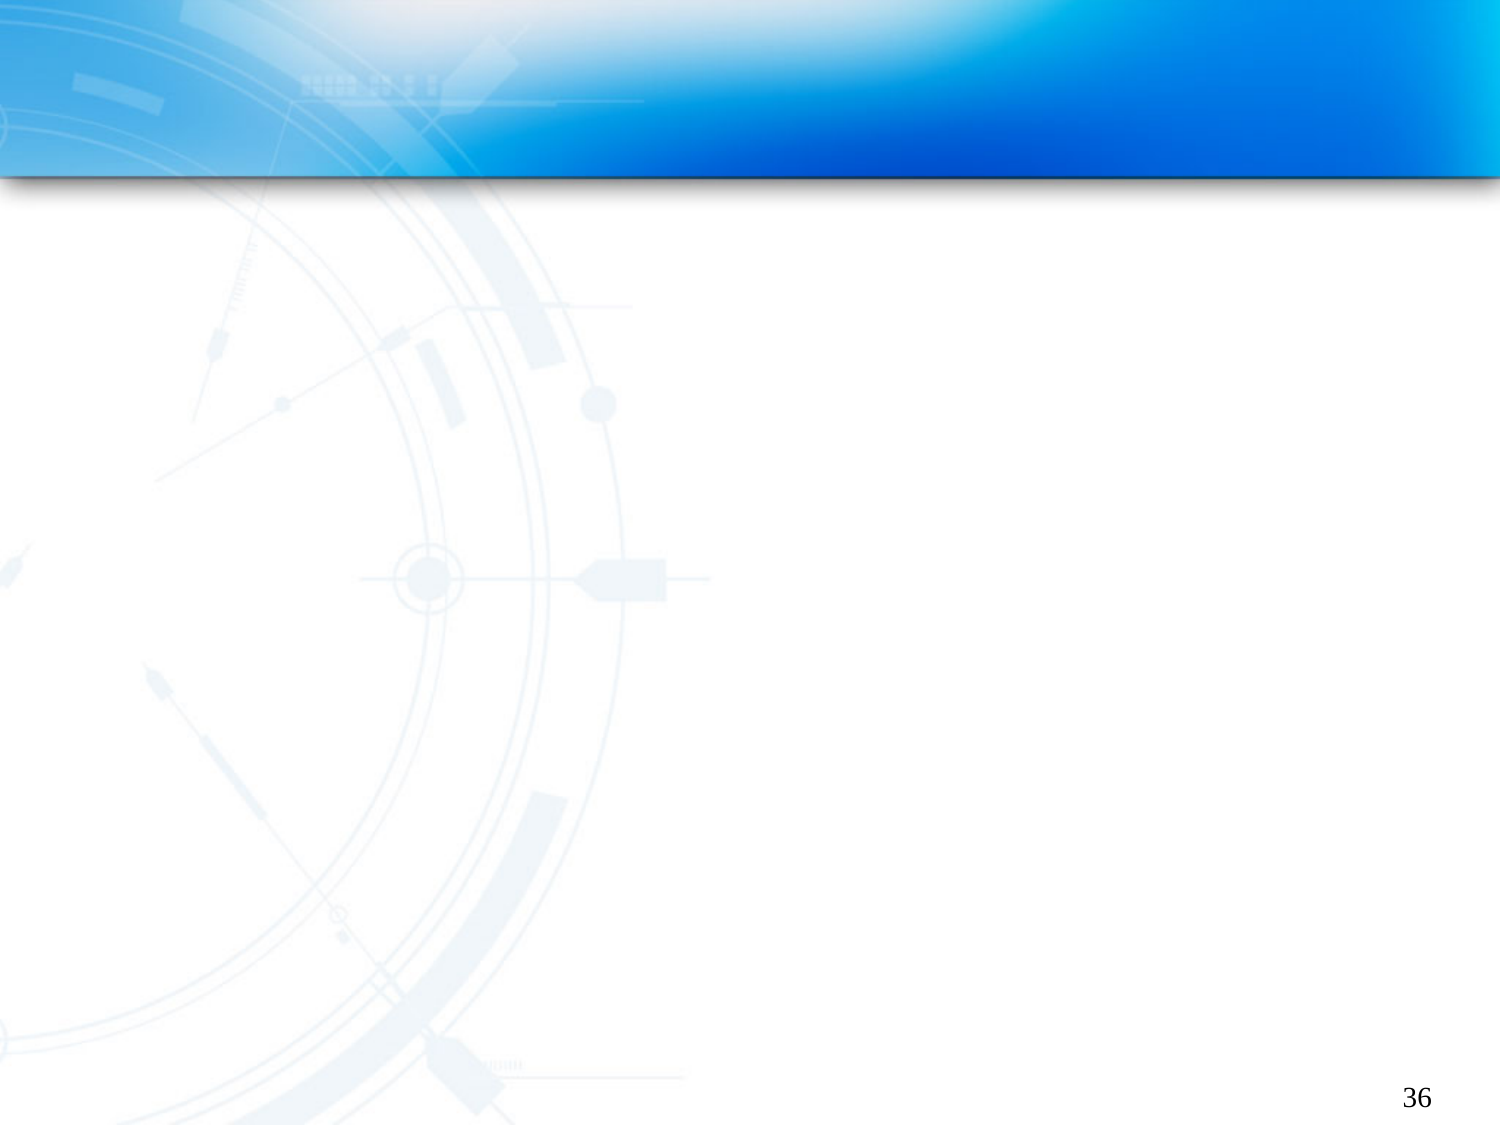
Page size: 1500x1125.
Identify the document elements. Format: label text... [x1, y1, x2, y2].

picture [0, 0, 1500, 1125]
slide_number 36 [1134, 1070, 1448, 1125]
